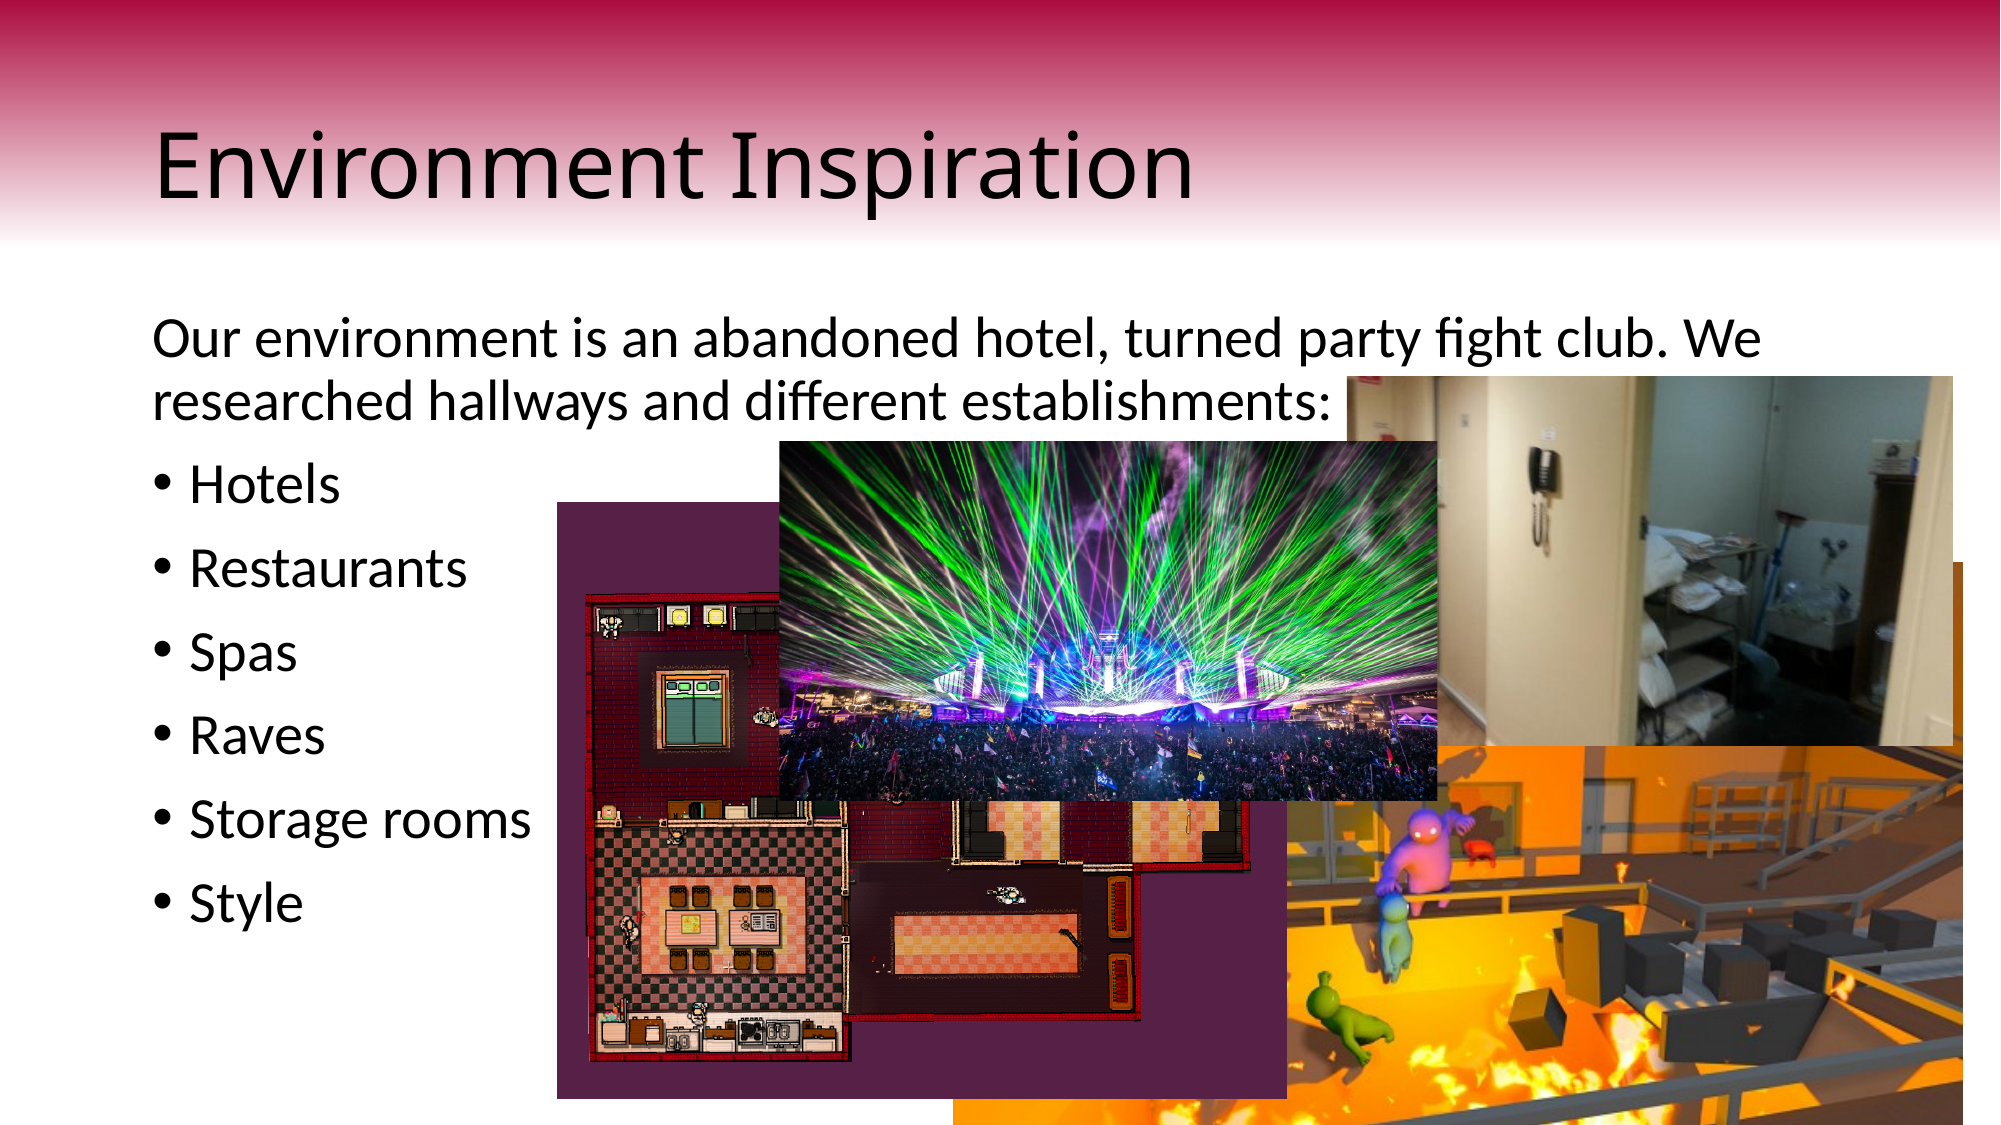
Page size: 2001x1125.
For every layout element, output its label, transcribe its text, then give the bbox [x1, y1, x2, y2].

list Our environment is an abandoned hotel, turned party fight club. We researched hallways and different establishments: Hotels Restaurants Spas Raves Storage rooms Style [137, 299, 1863, 1014]
picture [557, 376, 1963, 1125]
title Environment Inspiration [137, 59, 1863, 278]
